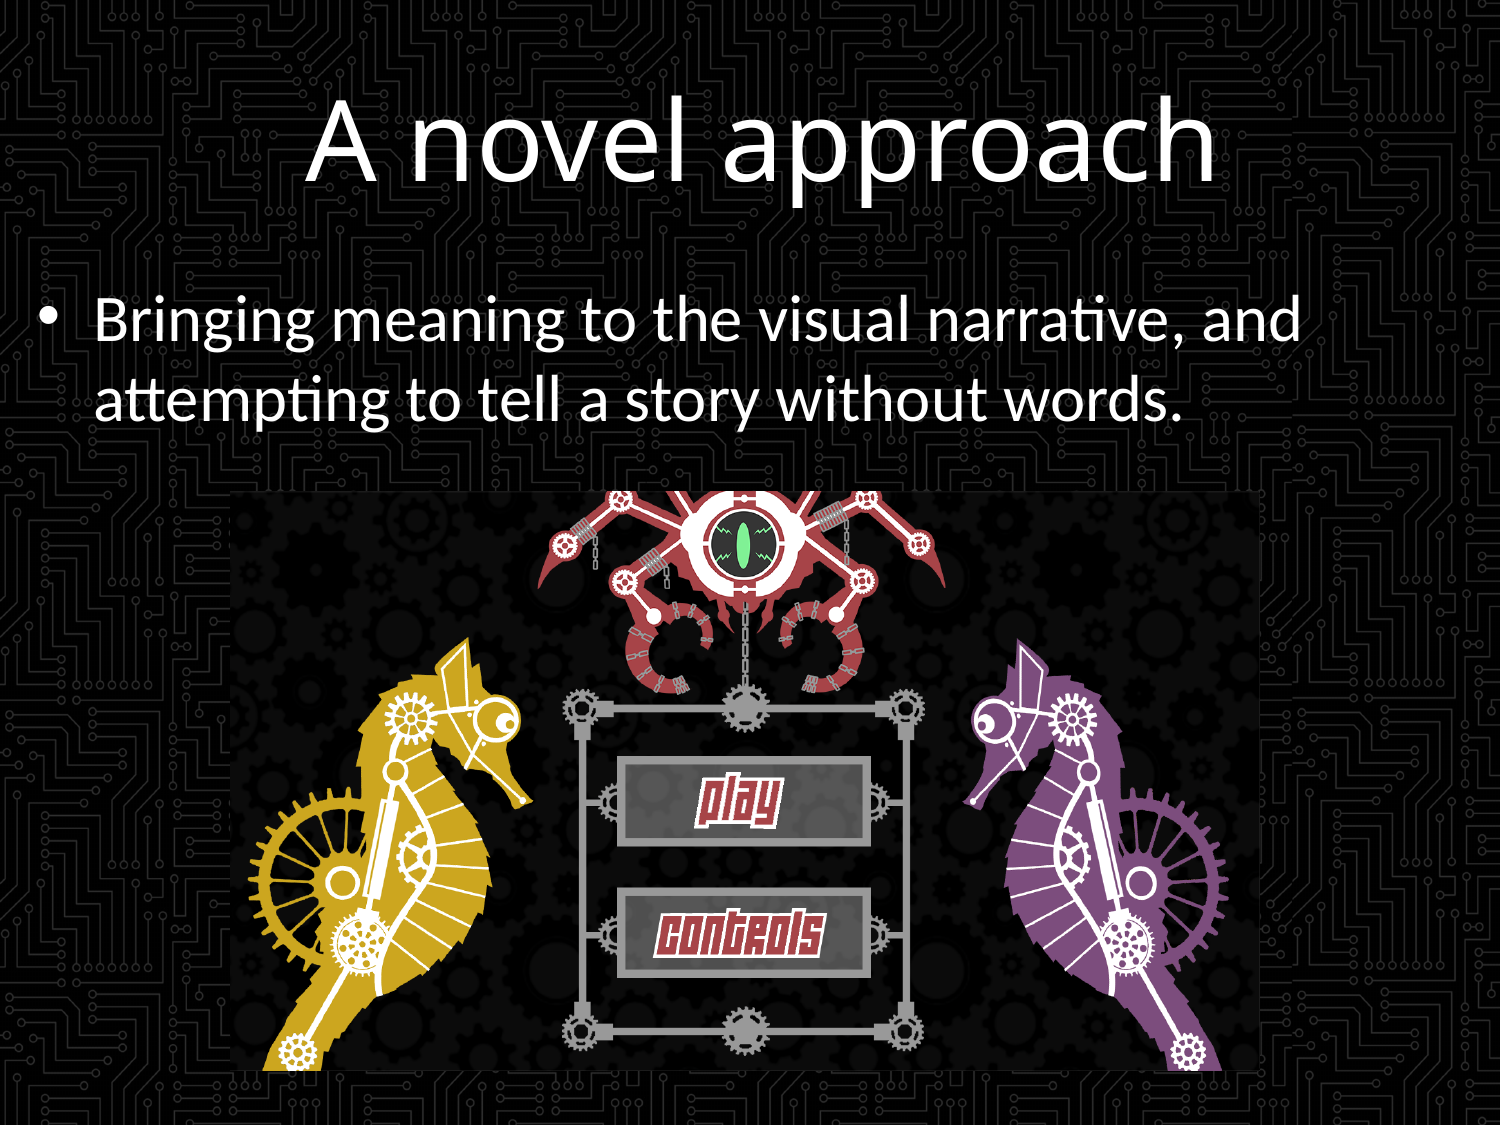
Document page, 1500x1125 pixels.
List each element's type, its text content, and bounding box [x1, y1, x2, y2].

list Bringing meaning to the visual narrative, and attempting to tell a story without words. [21, 267, 1500, 1024]
picture [0, 0, 1500, 1125]
title A novel approach [88, 42, 1439, 231]
